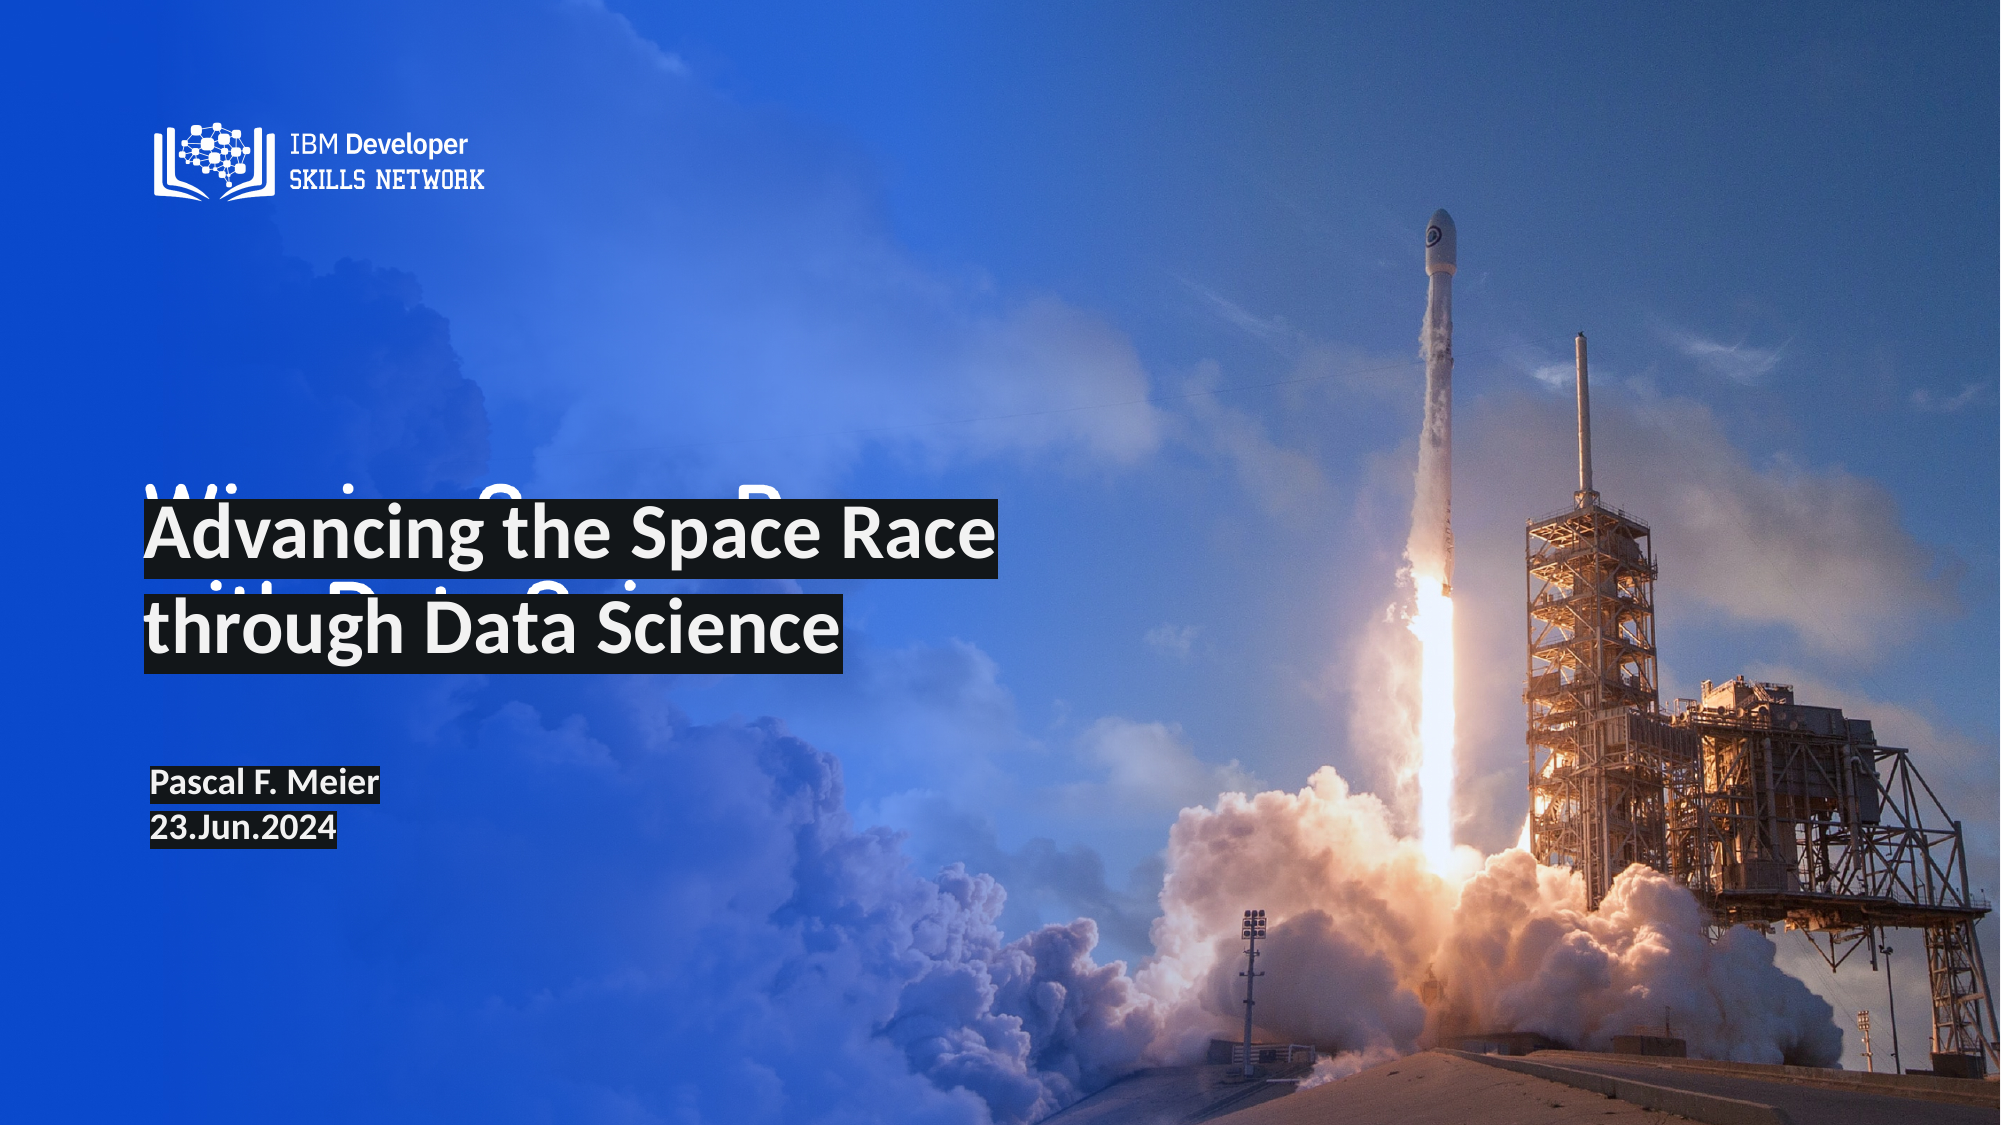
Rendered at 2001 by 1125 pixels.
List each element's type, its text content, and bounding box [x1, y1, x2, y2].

text_box Advancing the Space Race through Data Science [129, 472, 1031, 677]
picture [0, 0, 2001, 1125]
text_box Pascal F. Meier 23.Jun.2024 [134, 749, 548, 855]
